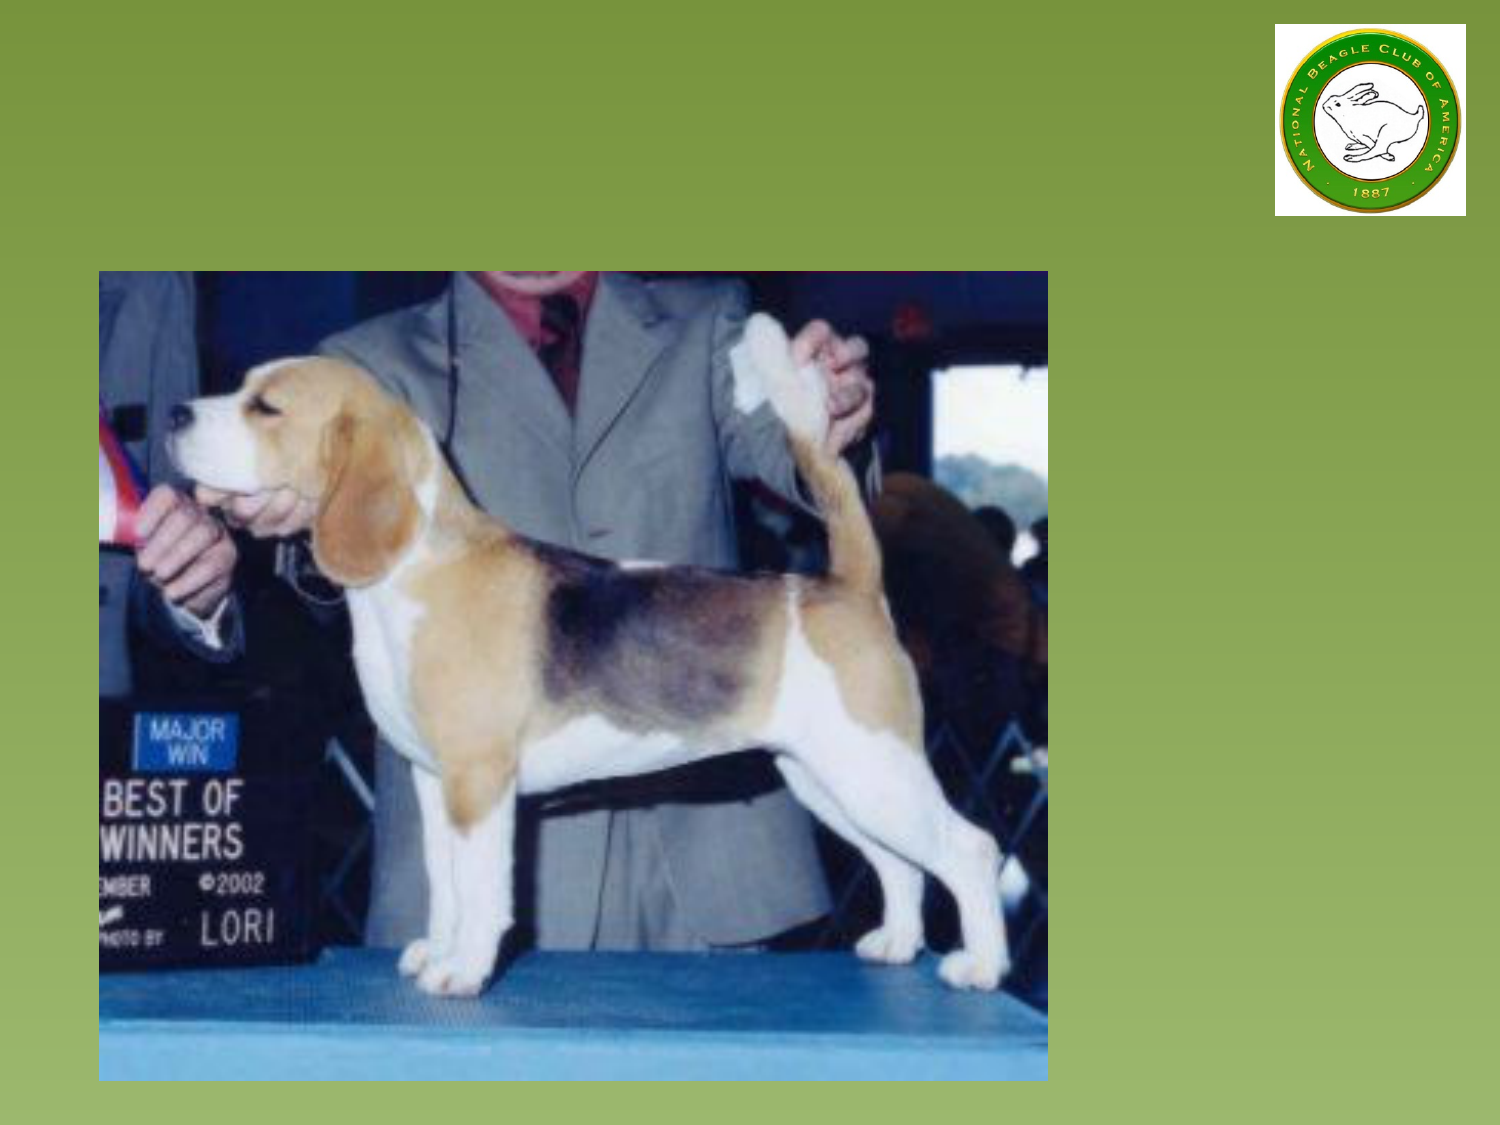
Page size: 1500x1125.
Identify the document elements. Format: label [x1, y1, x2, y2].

picture [1274, 24, 1466, 216]
list [99, 270, 1048, 1081]
